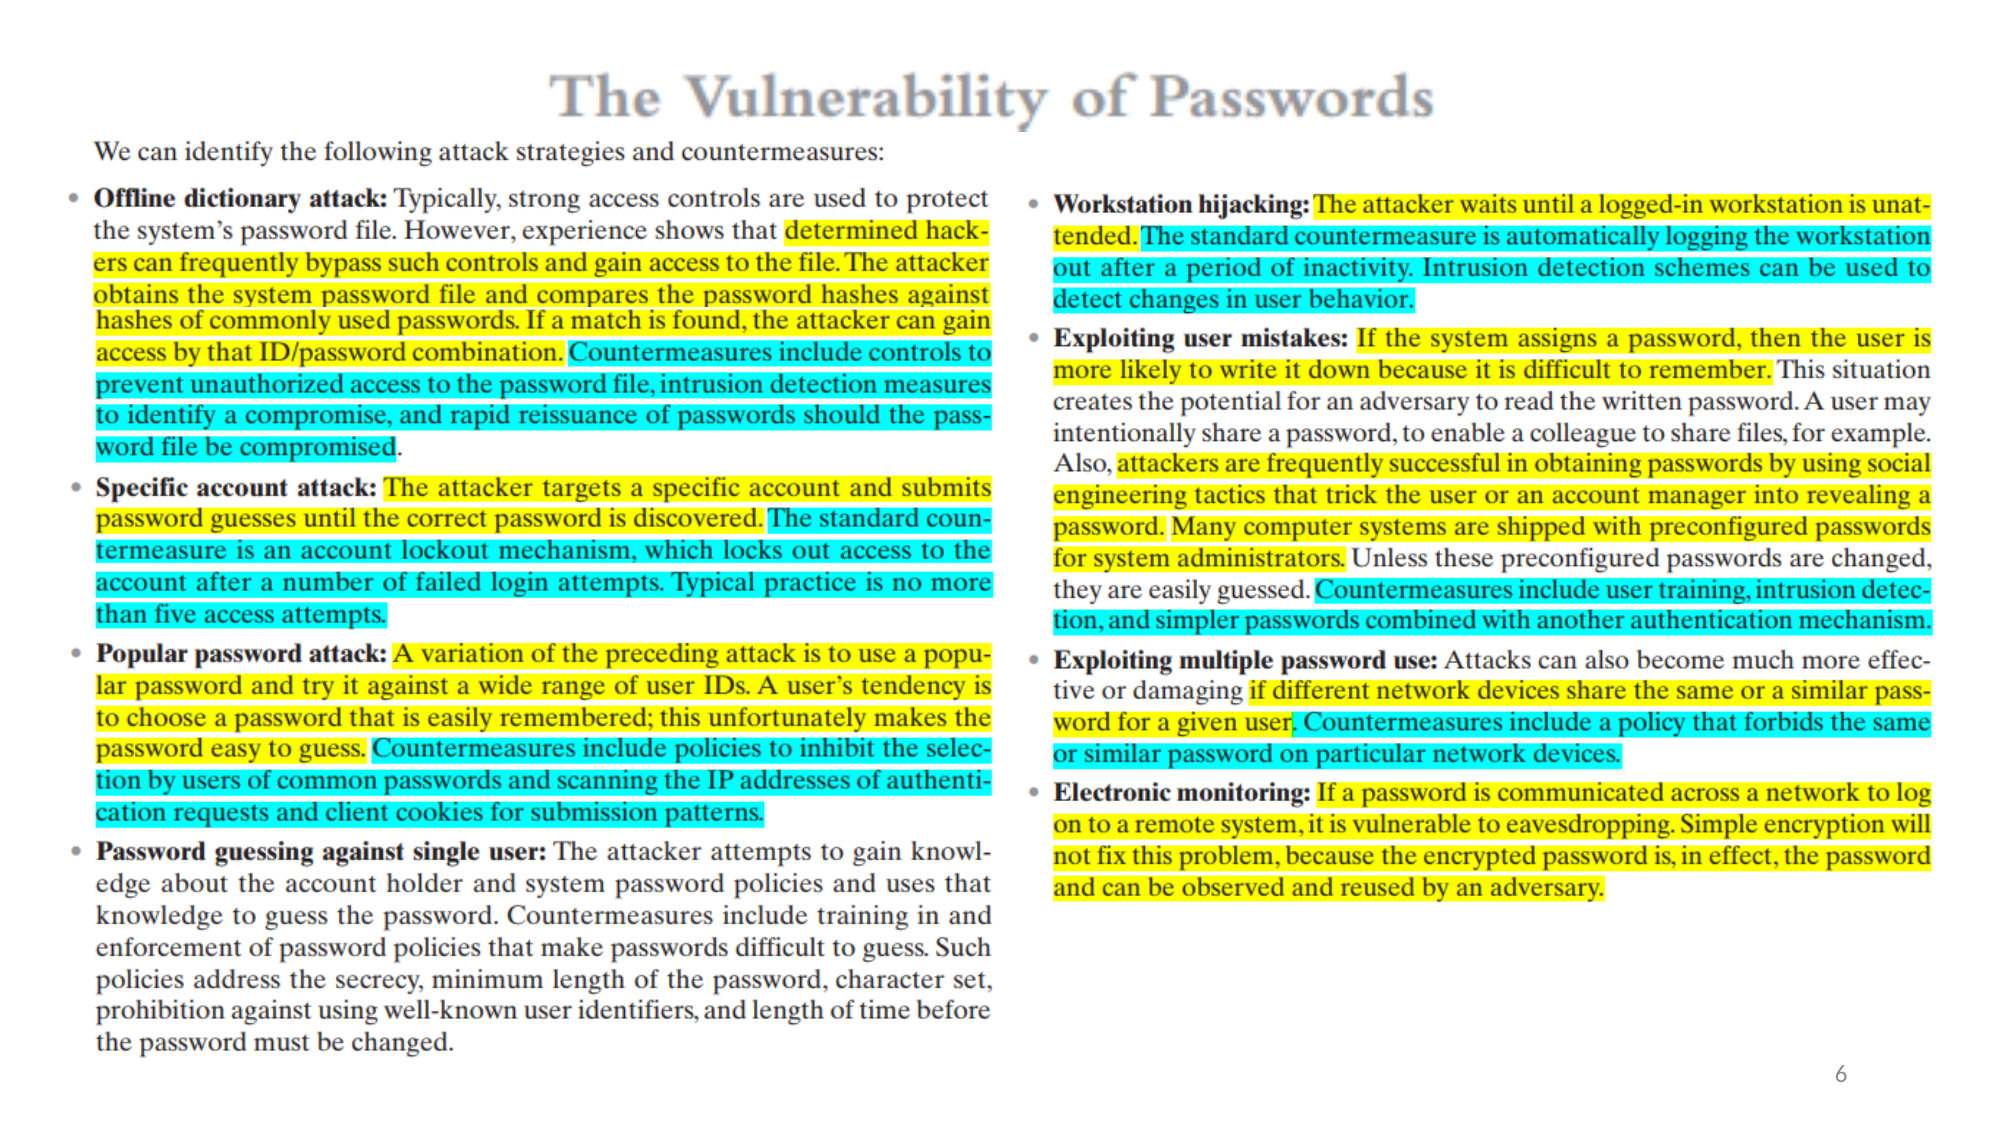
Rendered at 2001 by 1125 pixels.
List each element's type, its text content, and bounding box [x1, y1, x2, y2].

picture [539, 64, 1448, 133]
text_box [64, 137, 998, 1061]
slide_number 6 [1412, 1042, 1863, 1103]
picture [1026, 187, 1936, 906]
